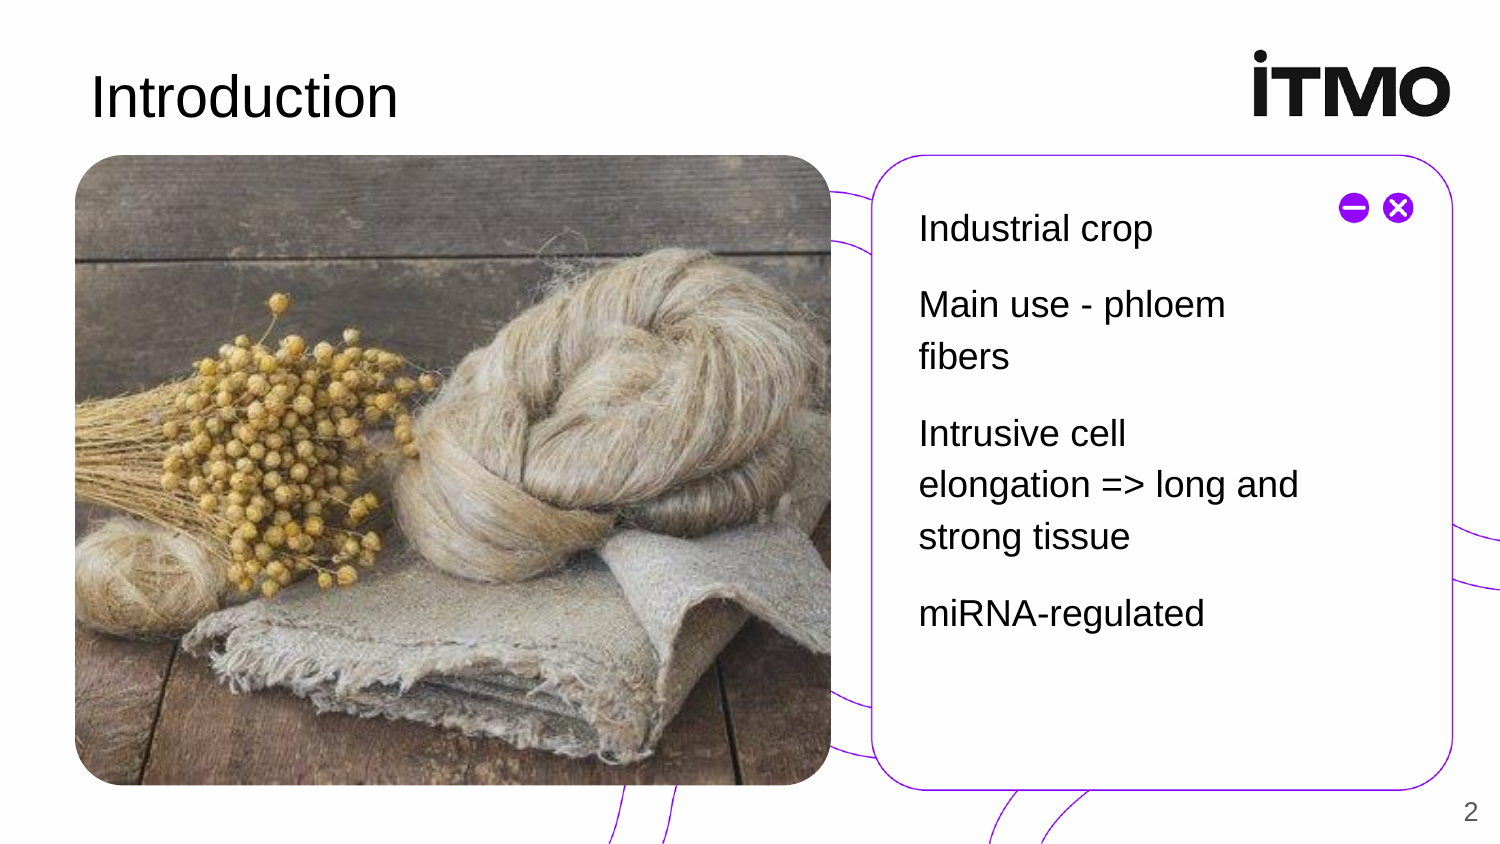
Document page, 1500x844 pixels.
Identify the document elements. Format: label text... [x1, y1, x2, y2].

list Industrial crop Main use - phloem fibers Intrusive cell elongation => long and strong tissue miRNA-regulated [903, 189, 1319, 752]
picture [0, 0, 1500, 844]
slide_number 2 [1403, 779, 1494, 844]
title Introduction [75, 50, 1108, 137]
